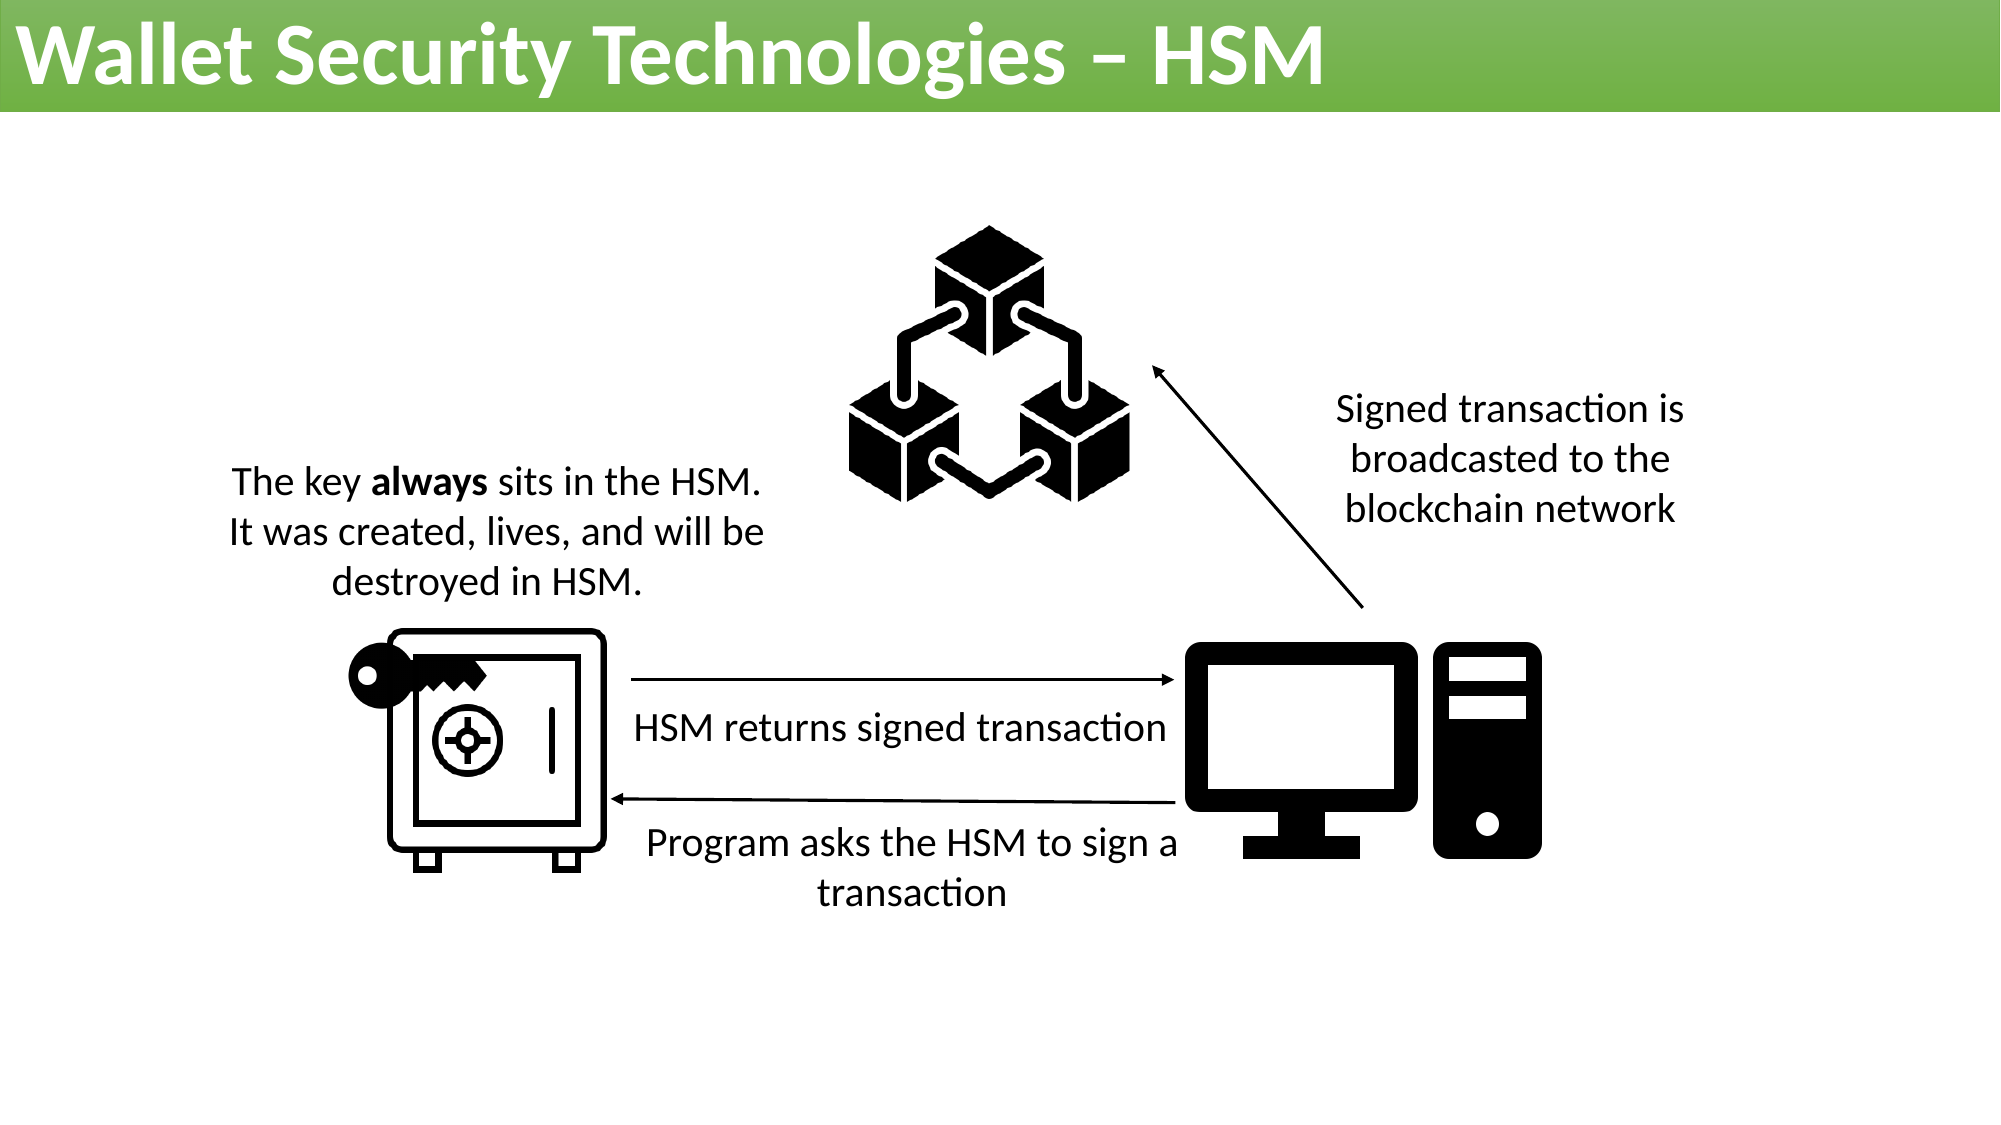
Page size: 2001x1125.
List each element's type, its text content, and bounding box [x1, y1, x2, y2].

text_box Wallet Security Technologies – HSM [0, 0, 2000, 112]
picture [1177, 564, 1549, 936]
text_box Program asks the HSM to sign a transaction [610, 807, 1177, 922]
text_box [1152, 365, 1363, 608]
text_box HSM returns signed transaction [652, 692, 1177, 757]
picture [341, 591, 652, 909]
picture [825, 201, 1153, 529]
text_box The key always sits in the HSM. It was created, lives, and will be destroyed in HSM. [128, 446, 866, 612]
text_box Signed transaction is broadcasted to the blockchain network [1363, 373, 1723, 539]
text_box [610, 798, 1176, 803]
